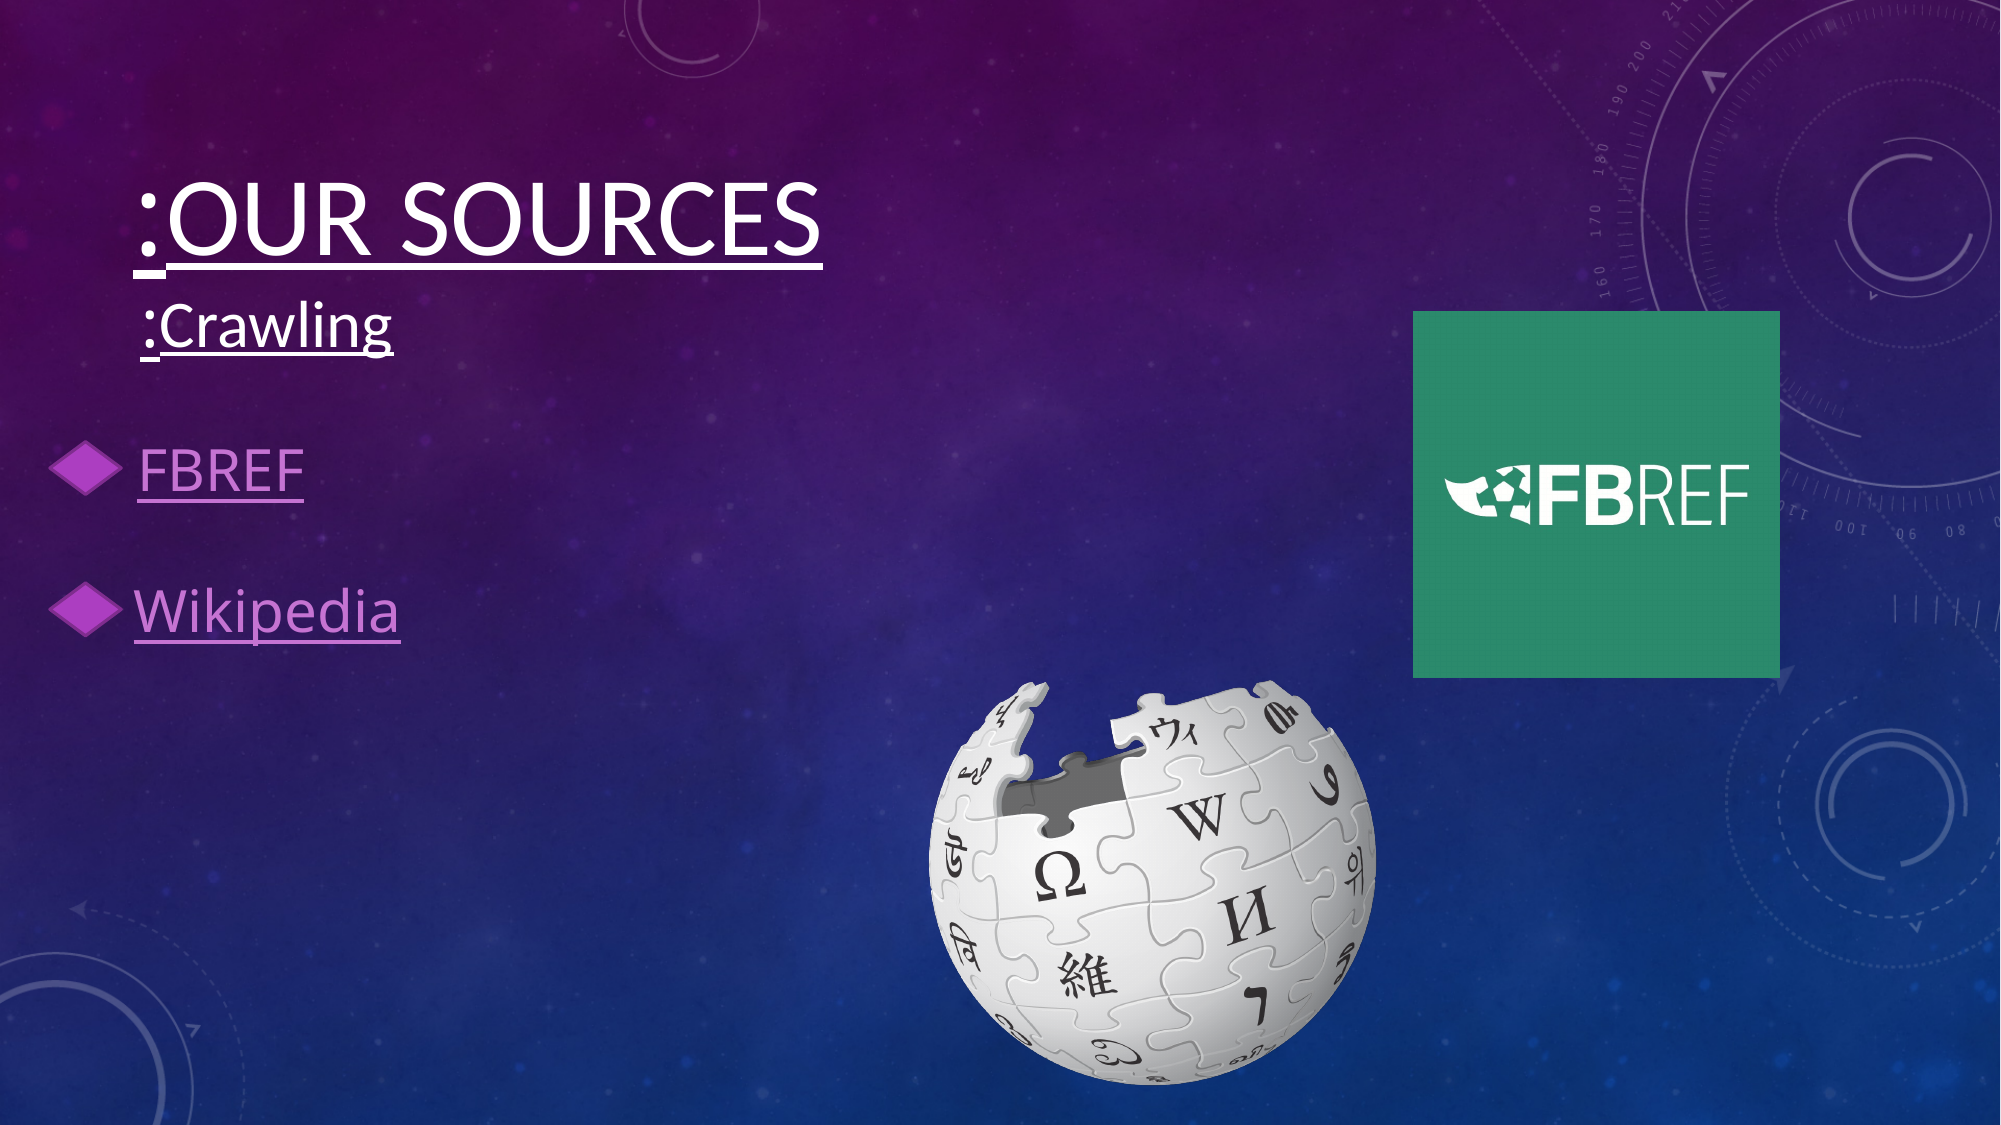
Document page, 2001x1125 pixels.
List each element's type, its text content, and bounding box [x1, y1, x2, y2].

text_box Crawling: [125, 273, 409, 369]
text_box [48, 440, 123, 496]
picture [0, 0, 2001, 1125]
text_box OUR SOURCES: [117, 135, 839, 286]
text_box [48, 581, 123, 638]
text_box FBREF [122, 425, 320, 517]
text_box Wikipedia [118, 566, 416, 658]
